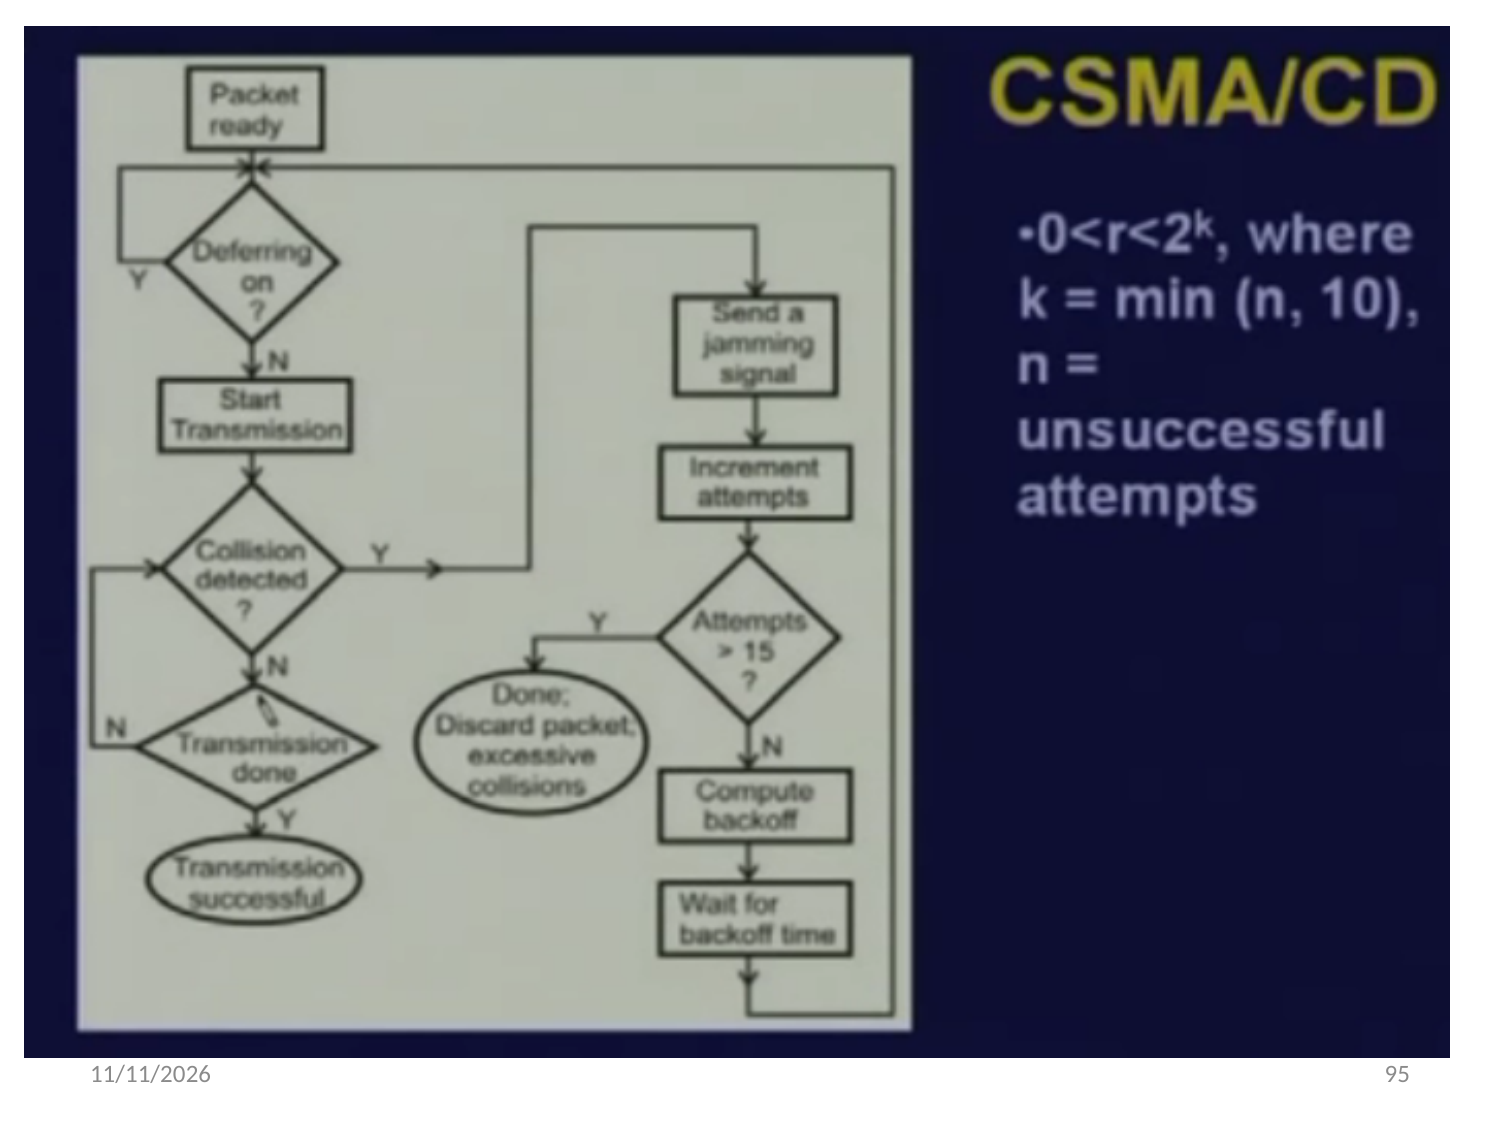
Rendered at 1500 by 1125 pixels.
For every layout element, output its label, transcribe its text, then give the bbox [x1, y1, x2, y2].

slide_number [75, 1066, 425, 1103]
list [23, 26, 1451, 1058]
slide_number 95 [1074, 1066, 1425, 1103]
